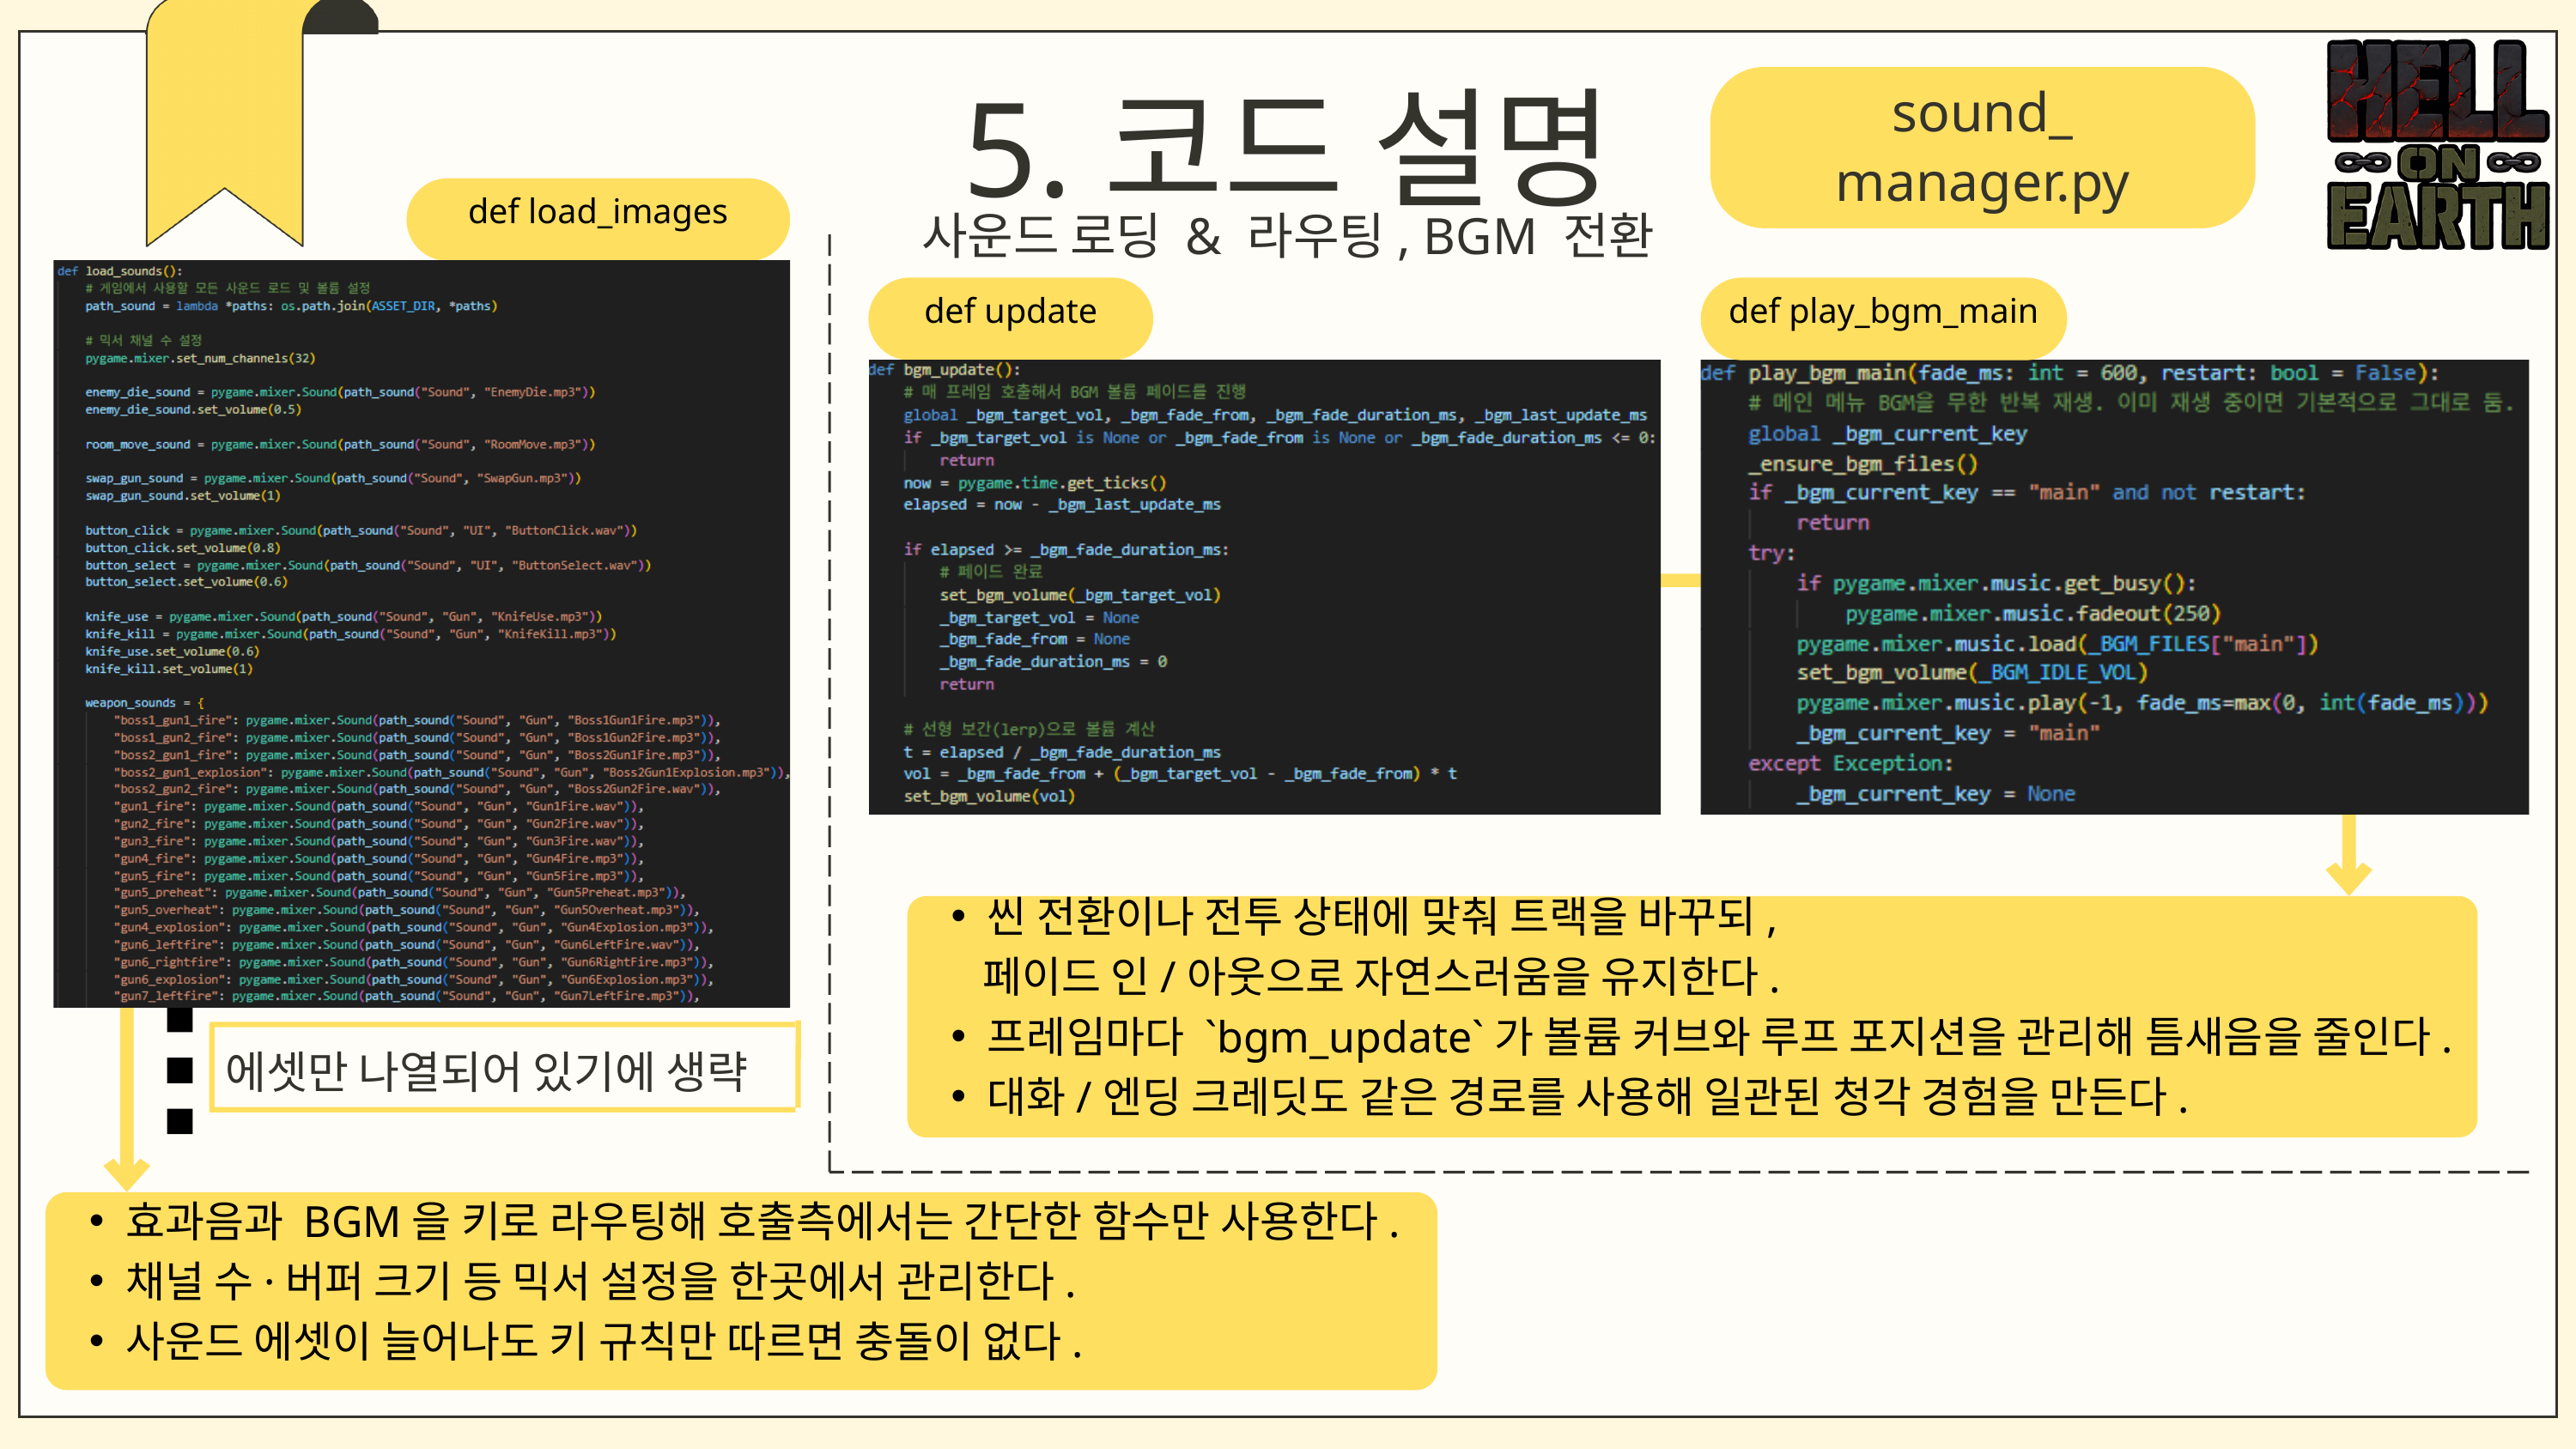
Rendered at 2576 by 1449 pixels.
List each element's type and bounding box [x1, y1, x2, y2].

text_box [907, 895, 2478, 1138]
text_box [1710, 66, 2256, 229]
text_box [1700, 277, 2068, 361]
text_box [144, 0, 379, 28]
text_box [868, 277, 1154, 361]
text_box [2299, 6, 2576, 283]
text_box [19, 31, 2557, 1418]
text_box [406, 178, 791, 262]
text_box [45, 1191, 1438, 1391]
